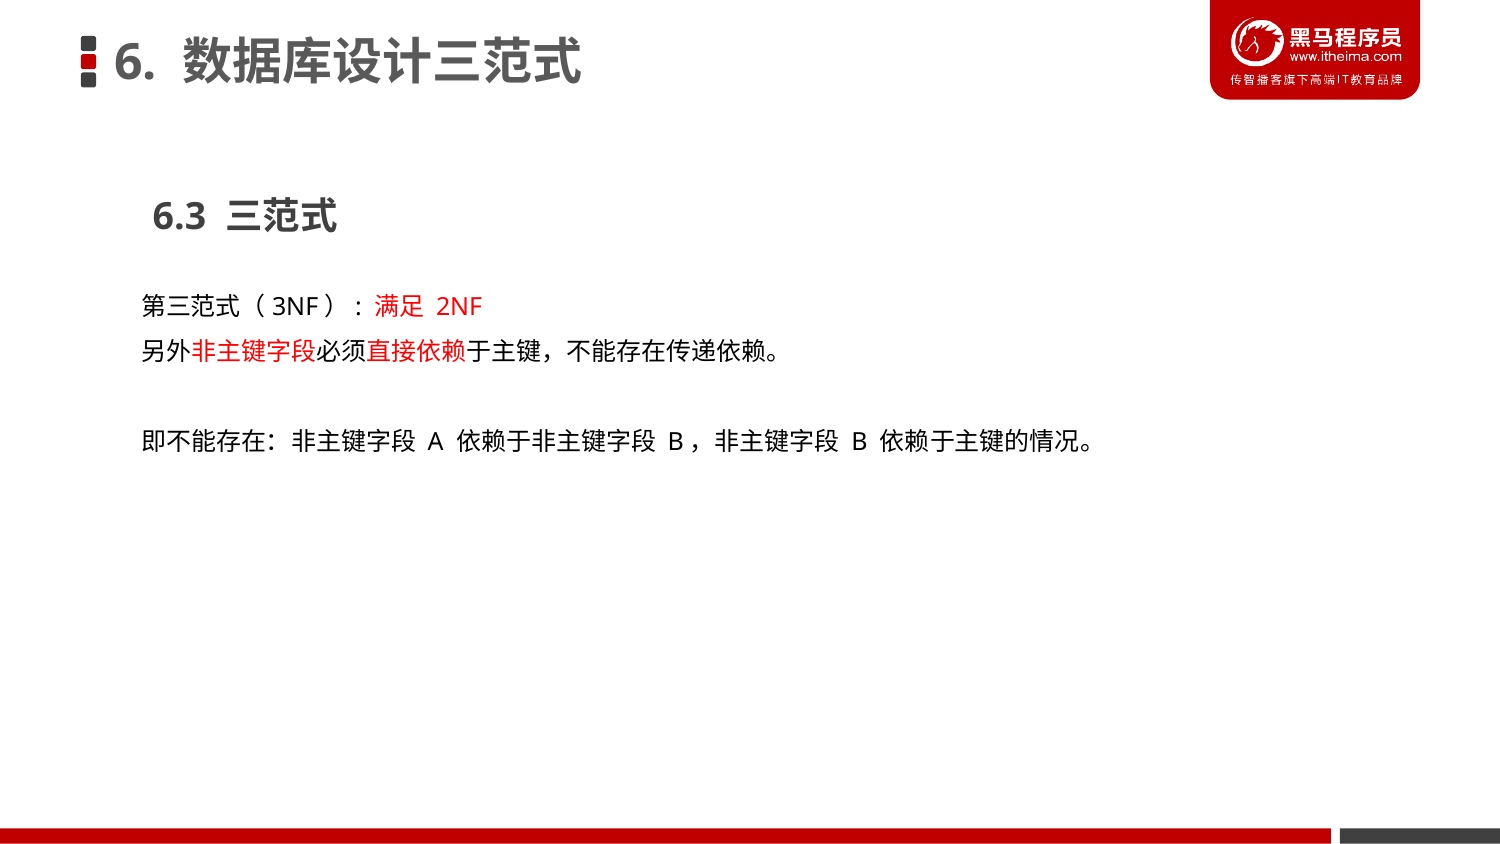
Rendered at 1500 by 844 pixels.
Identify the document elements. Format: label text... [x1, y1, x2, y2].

picture [1212, 8, 1421, 94]
text_box 第三范式（3NF）: 满足 2NF 另外非主键字段必须直接依赖于主键，不能存在传递依赖。 即不能存在：非主键字段 A 依赖于非主键字段 B，非主键字段 B 依赖于主键的情况。 [126, 268, 1120, 508]
text_box 6.3 三范式 [138, 161, 715, 245]
text_box 6. 数据库设计三范式 [103, 0, 987, 130]
